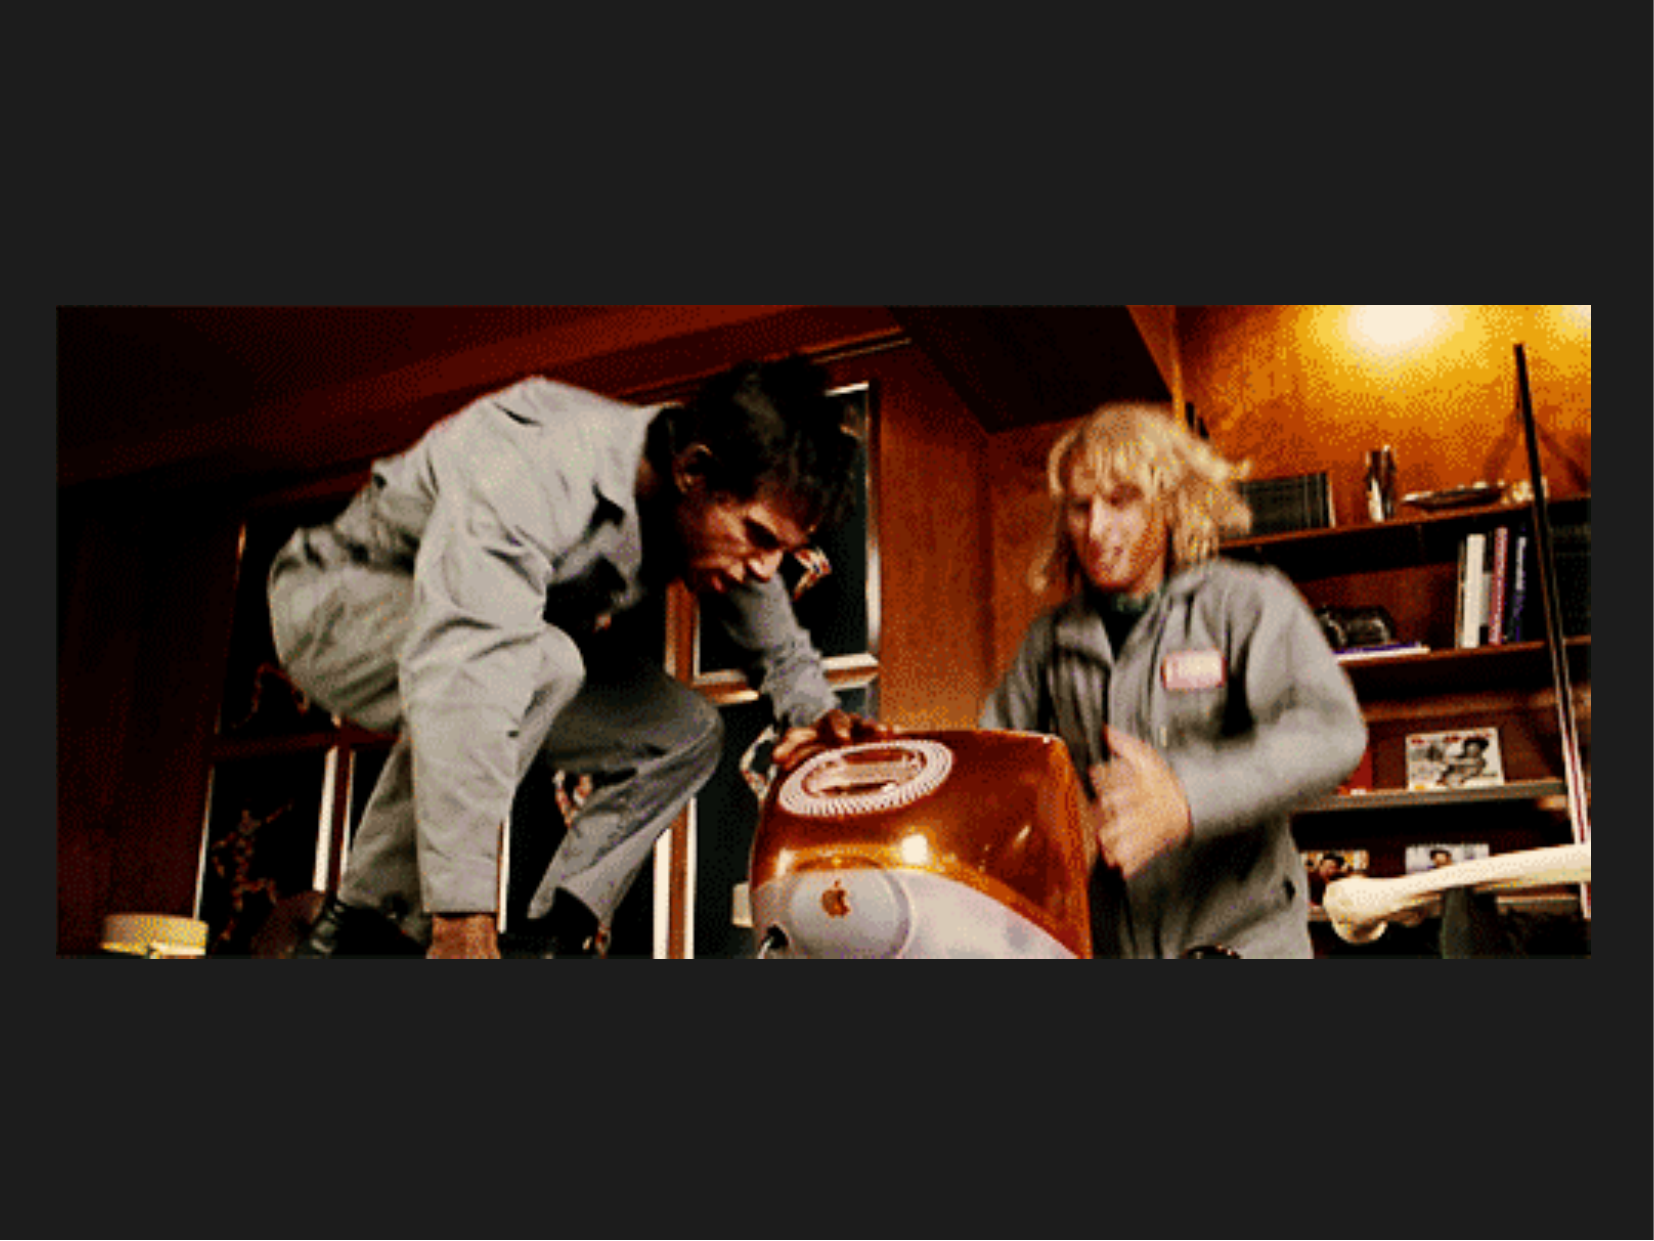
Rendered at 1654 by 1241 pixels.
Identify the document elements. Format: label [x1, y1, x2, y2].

picture [55, 305, 1591, 960]
